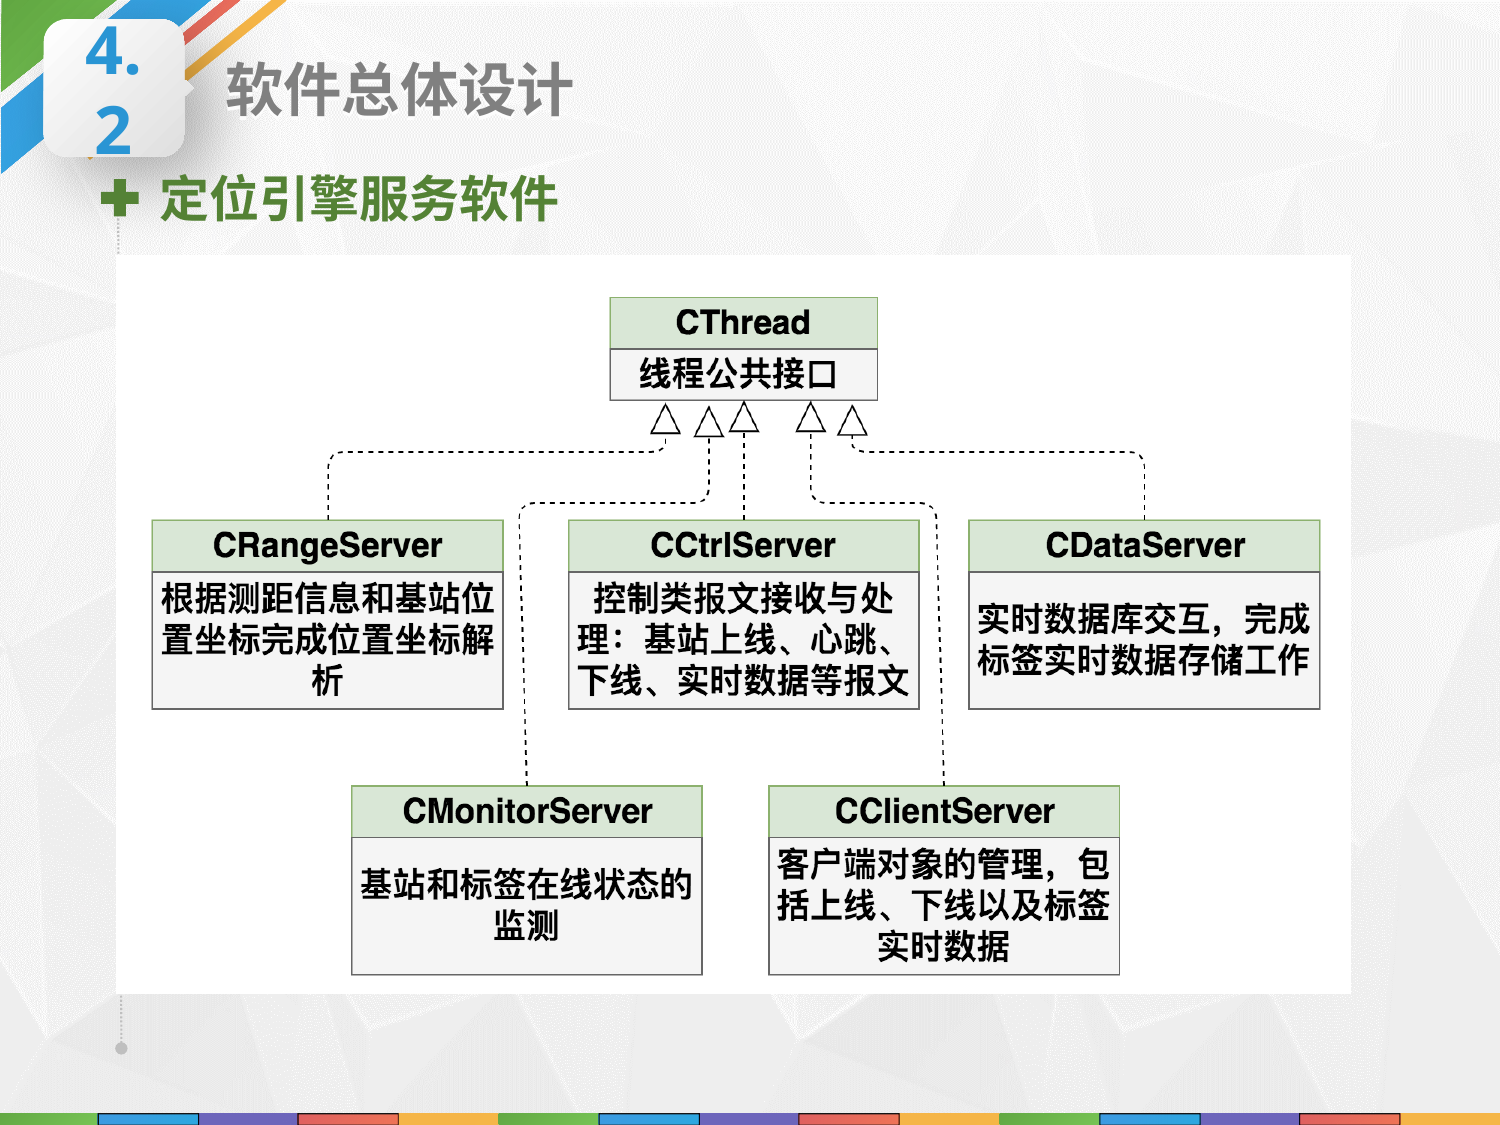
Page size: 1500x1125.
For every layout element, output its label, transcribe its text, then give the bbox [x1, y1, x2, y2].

text_box [100, 178, 140, 218]
text_box 定位引擎服务软件 [144, 159, 599, 235]
text_box 软件总体设计 [210, 45, 959, 131]
text_box [42, 93, 190, 158]
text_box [0, 1113, 1500, 1125]
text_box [118, 200, 122, 255]
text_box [118, 994, 122, 1049]
text_box 4.2 [46, 93, 182, 141]
picture [0, 0, 1500, 1113]
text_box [0, 0, 313, 93]
